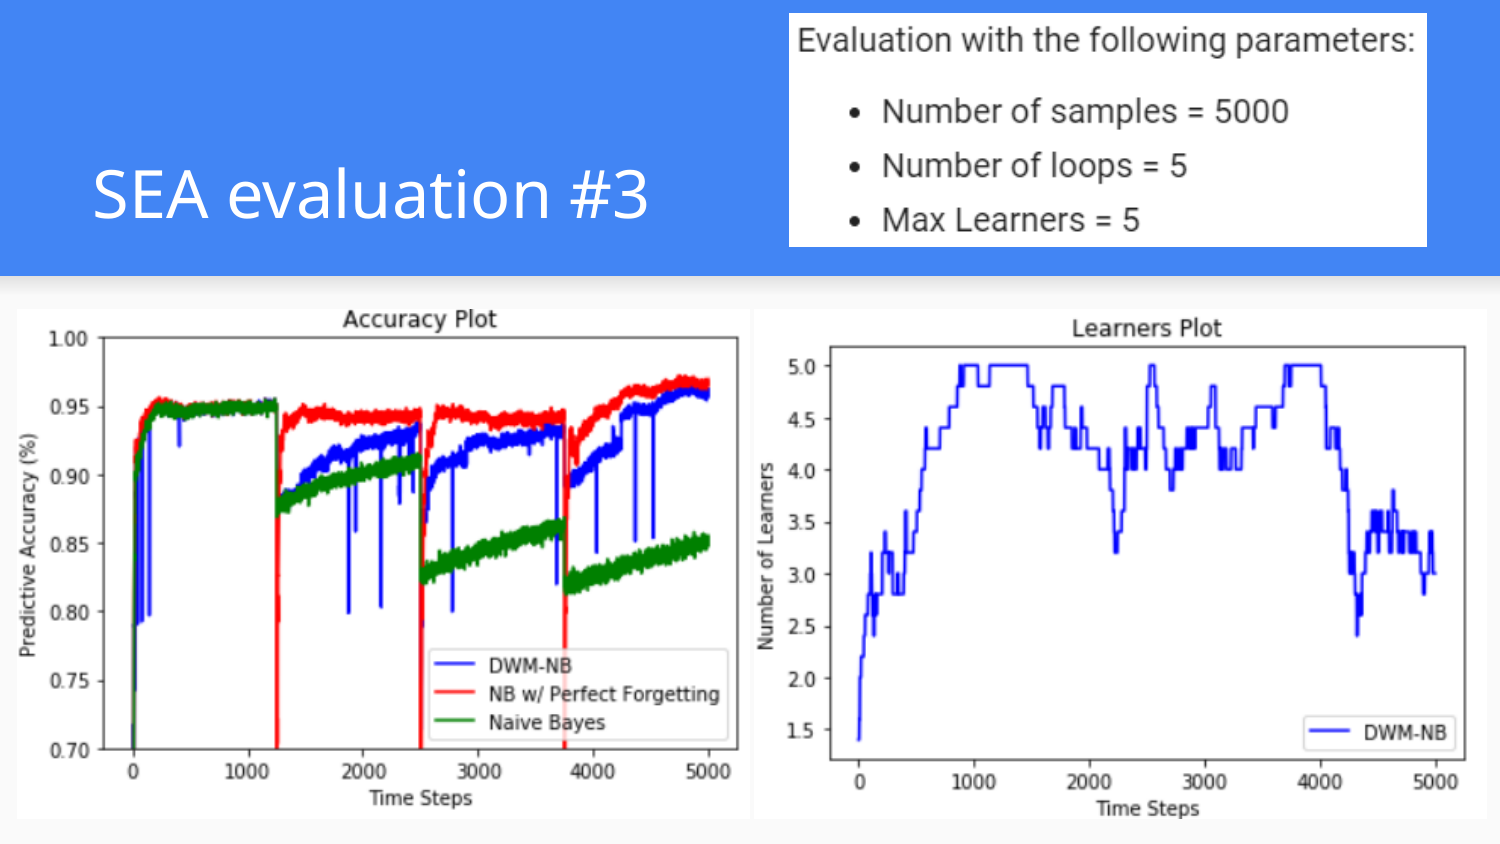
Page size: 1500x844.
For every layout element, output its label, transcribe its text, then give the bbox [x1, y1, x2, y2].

picture [753, 309, 1488, 819]
picture [789, 13, 1427, 248]
title SEA evaluation #3 [77, 121, 784, 248]
picture [16, 309, 751, 819]
